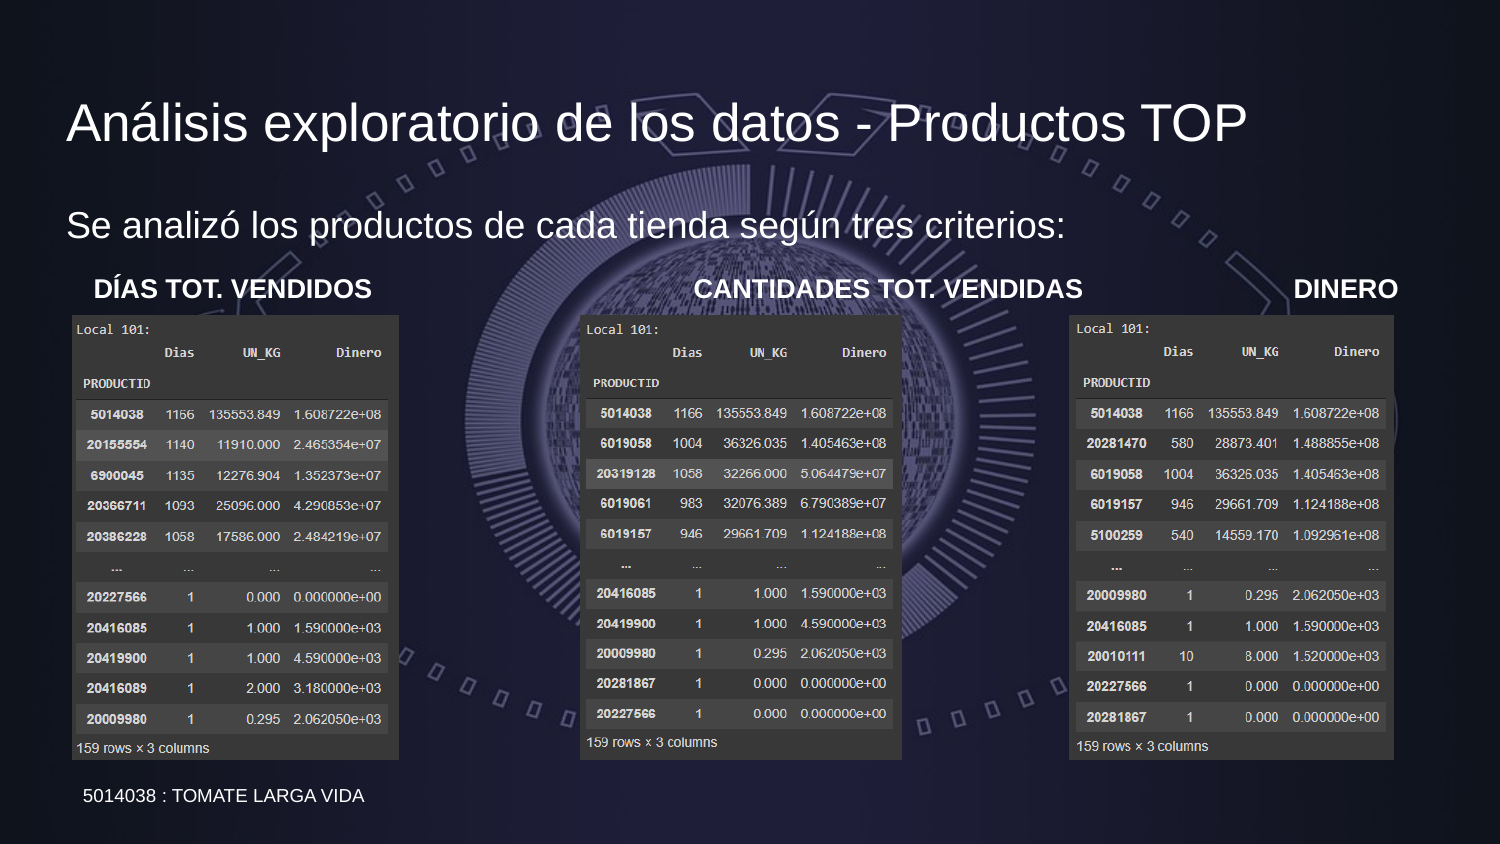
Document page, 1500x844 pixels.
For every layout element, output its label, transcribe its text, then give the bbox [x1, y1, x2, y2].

text_box 5014038 : TOMATE LARGA VIDA [67, 767, 601, 819]
title Análisis exploratorio de los datos - Productos TOP [51, 72, 1449, 167]
picture [0, 0, 1500, 844]
text_box DÍAS TOT. VENDIDOS CANTIDADES TOT. VENDIDAS DINERO TOT. RECAUDADO [78, 252, 1458, 357]
list Se analizó los productos de cada tienda según tres criterios: [51, 189, 1449, 253]
